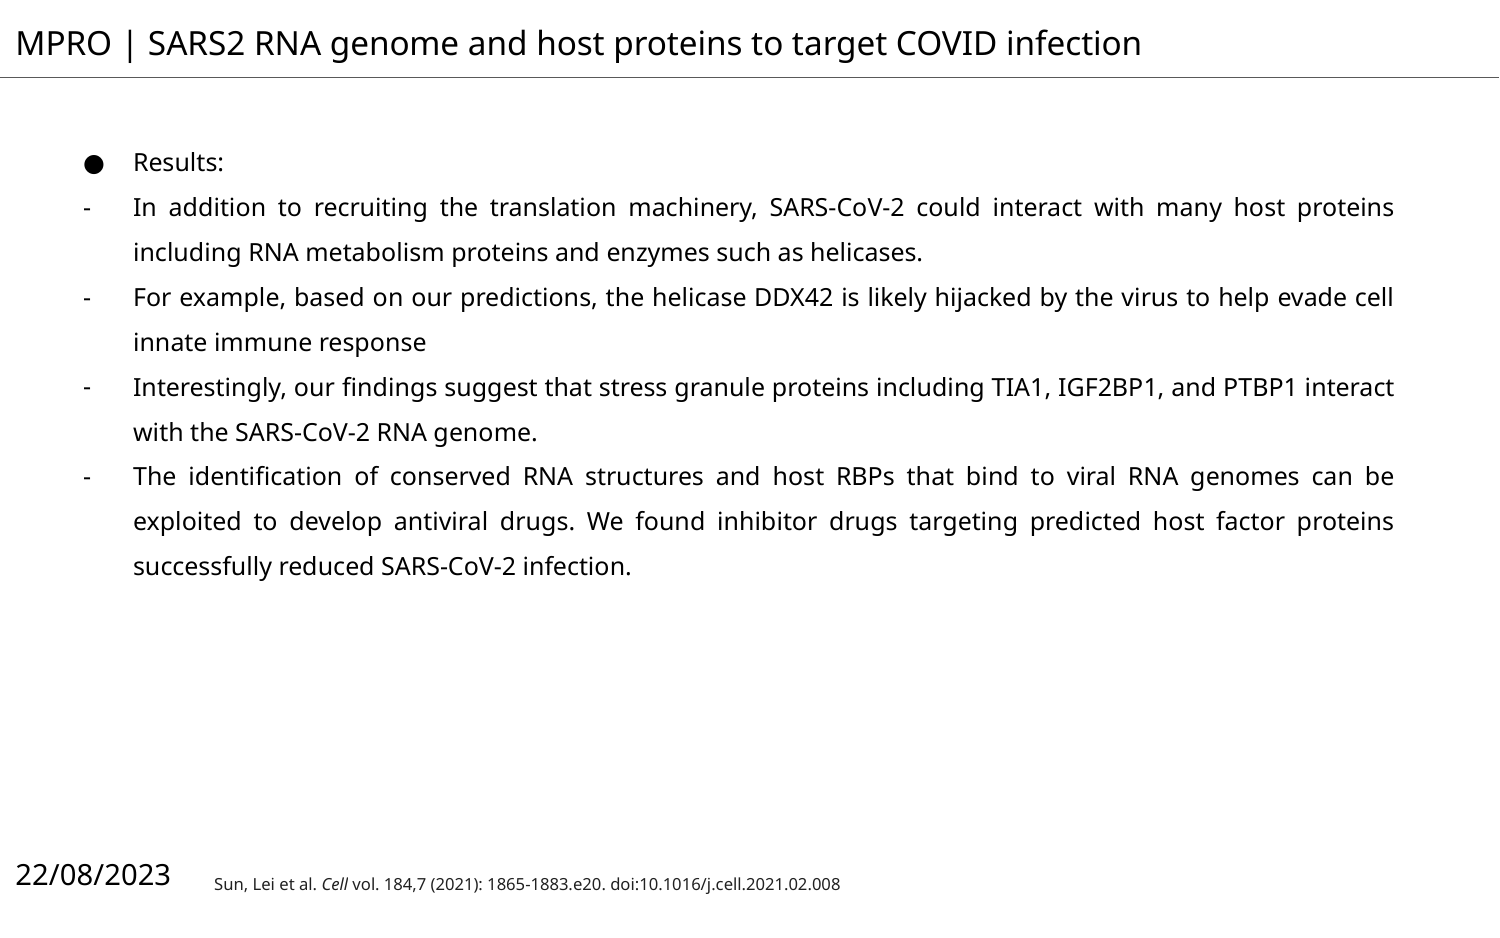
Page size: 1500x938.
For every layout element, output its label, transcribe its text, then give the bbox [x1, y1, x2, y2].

text_box MPRO | SARS2 RNA genome and host proteins to target COVID infection [0, 7, 1201, 77]
text_box Sun, Lei et al. Cell vol. 184,7 (2021): 1865-1883.e20. doi:10.1016/j.cell.2021.02.008 [199, 848, 1219, 909]
text_box Results: In addition to recruiting the translation machinery, SARS-CoV-2 could interact with many host proteins including RNA metabolism proteins and enzymes such as helicases. For example, based on our predictions, the helicase DDX42 is likely hijacked by the virus to help evade cell innate immune response Interestingly, our ﬁndings suggest that stress granule proteins including TIA1, IGF2BP1, and PTBP1 interact with the SARS-CoV-2 RNA genome. The identiﬁcation of conserved RNA structures and host RBPs that bind to viral RNA genomes can be exploited to develop antiviral drugs. We found inhibitor drugs targeting predicted host factor proteins successfully reduced SARS-CoV-2 infection. [43, 116, 1412, 641]
text_box 22/08/2023 [0, 841, 217, 907]
